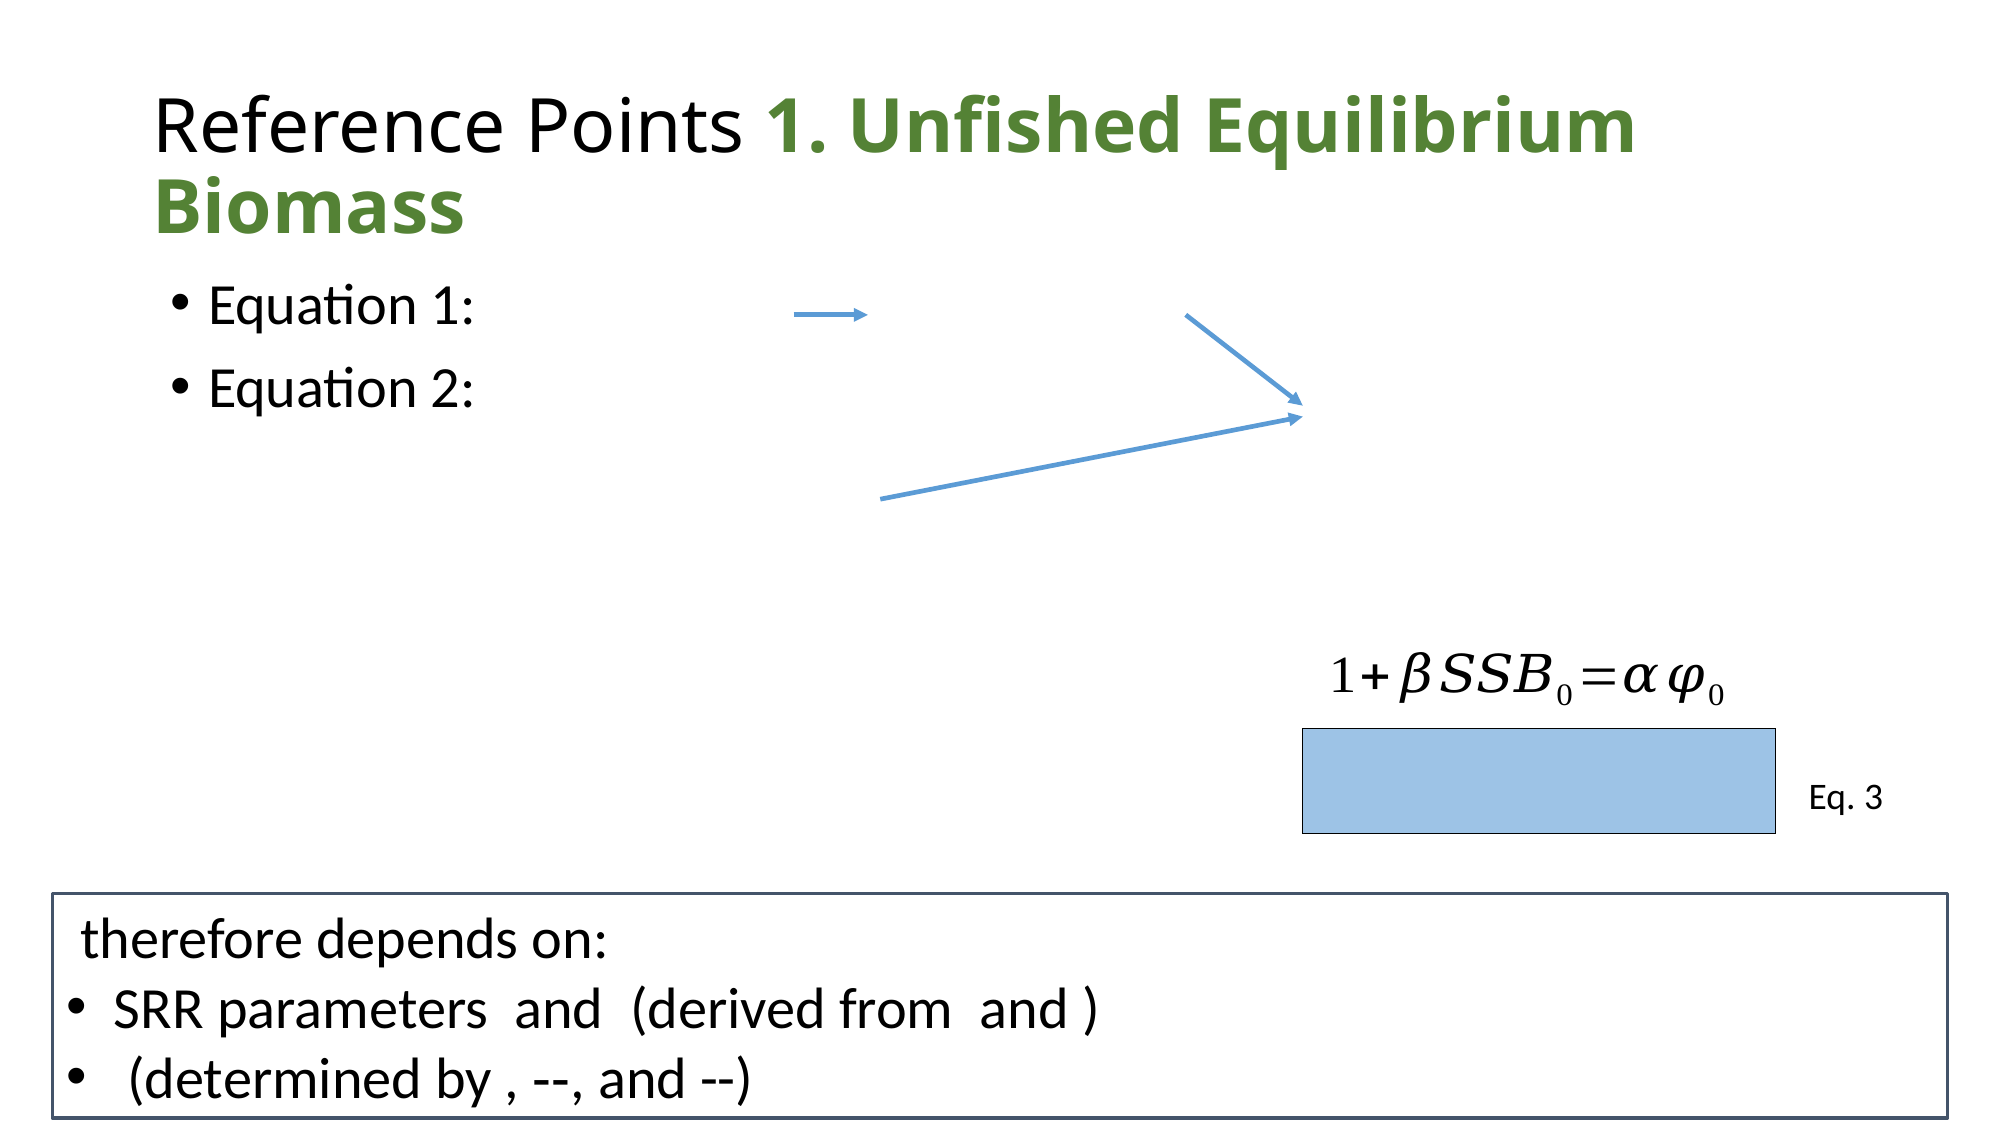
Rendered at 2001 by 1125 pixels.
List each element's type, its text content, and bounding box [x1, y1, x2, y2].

text_box Eq. 3 [1793, 765, 1899, 825]
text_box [1185, 314, 1303, 406]
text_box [880, 416, 1303, 500]
